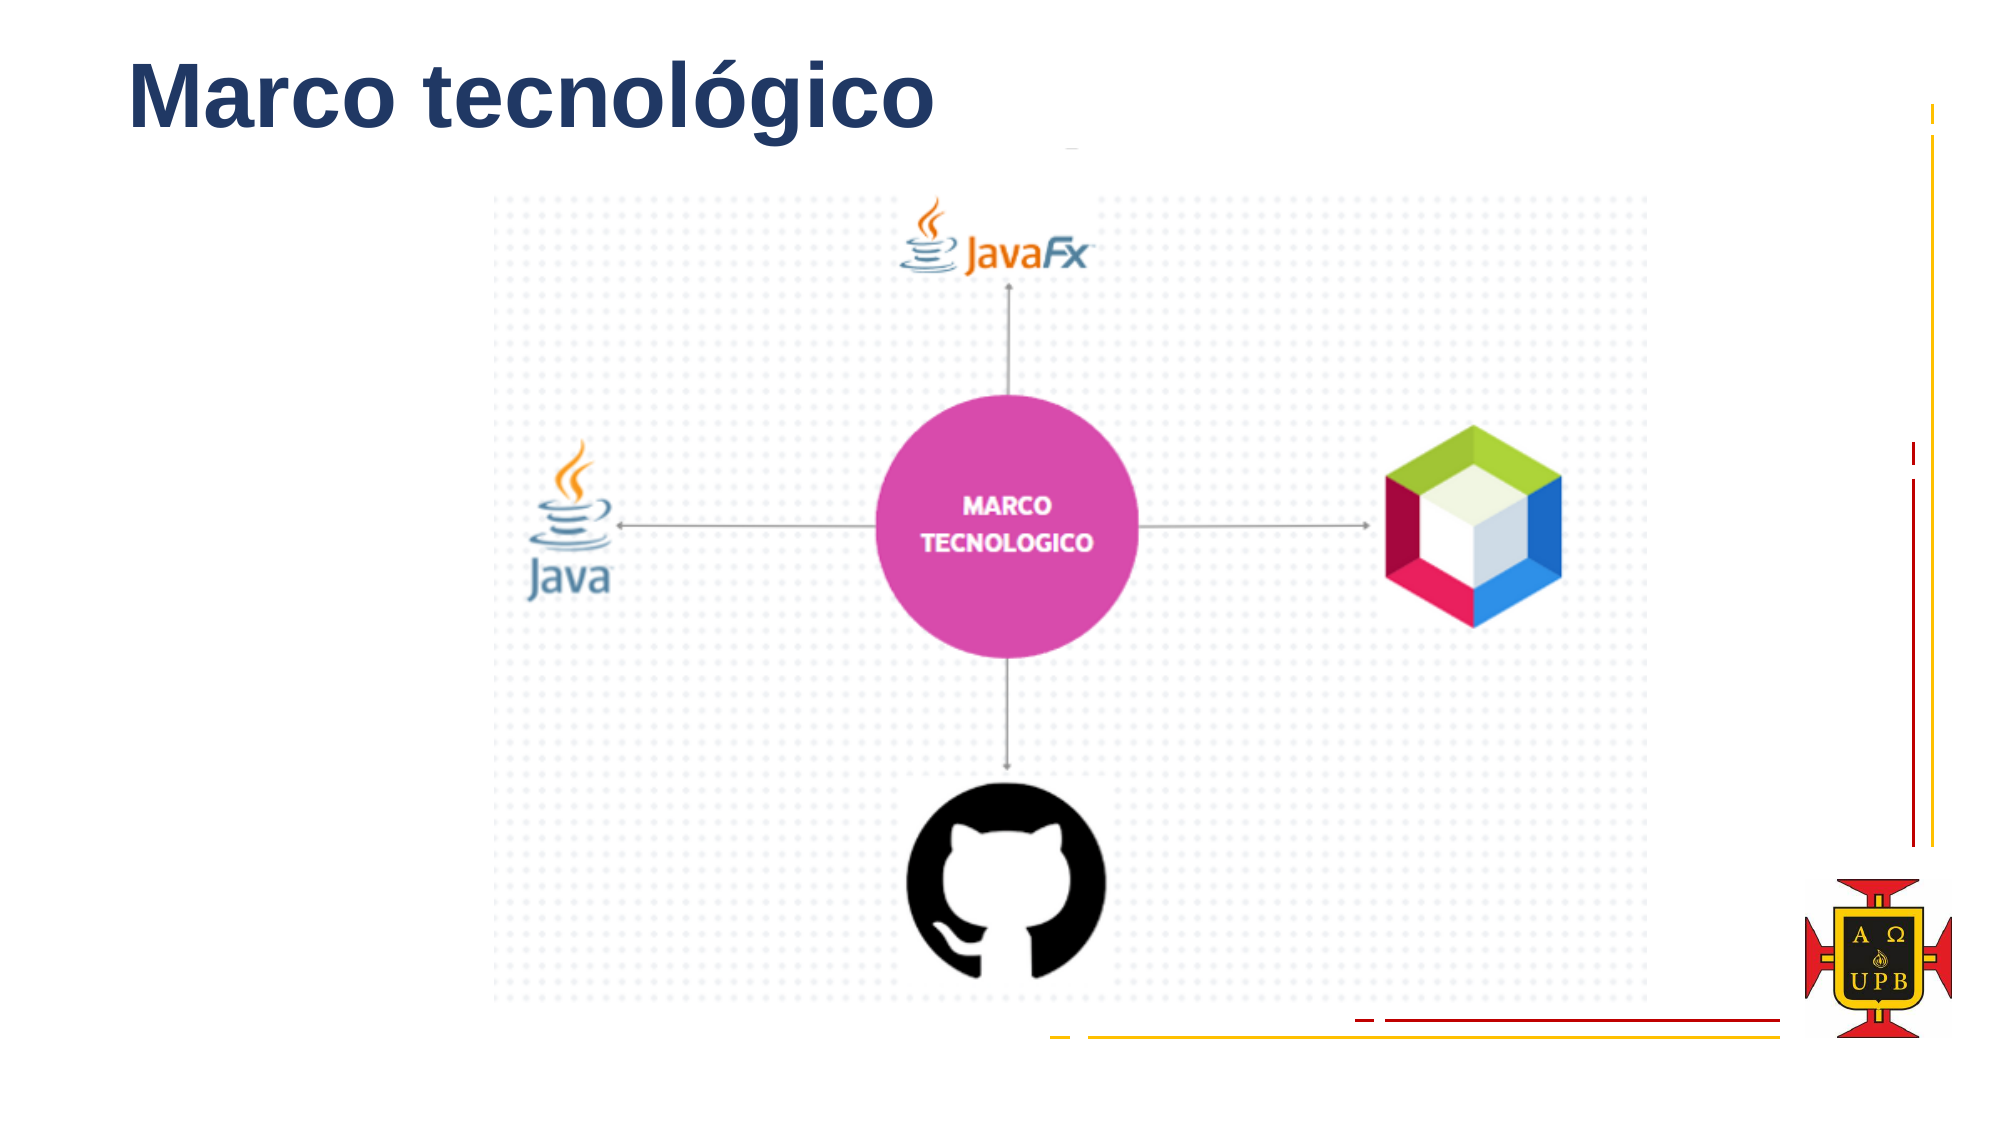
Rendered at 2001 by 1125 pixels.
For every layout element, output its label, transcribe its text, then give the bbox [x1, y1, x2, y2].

picture [494, 148, 1647, 1004]
title Marco tecnológico [112, 29, 1021, 167]
picture [1805, 879, 1952, 1038]
